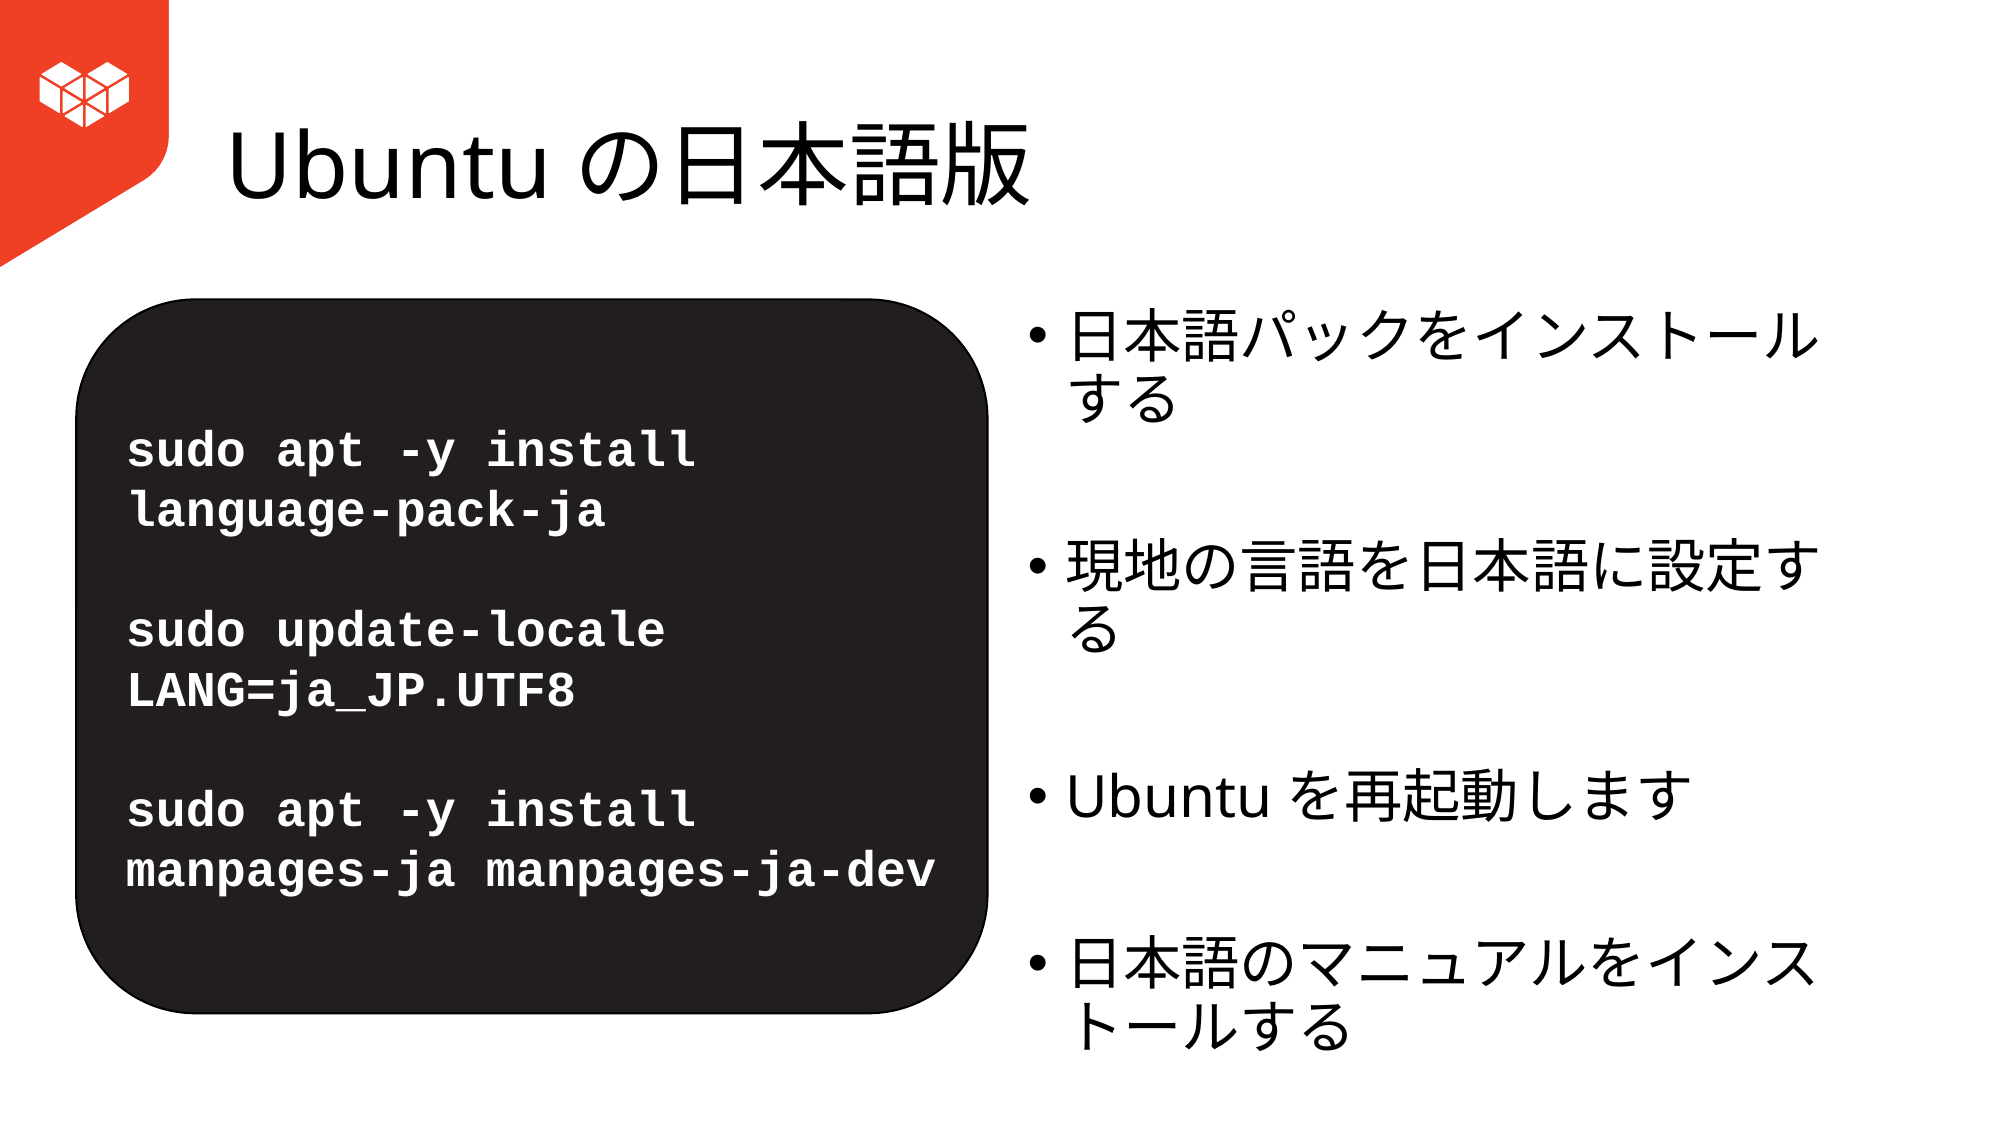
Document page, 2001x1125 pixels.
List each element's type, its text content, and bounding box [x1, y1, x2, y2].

text_box sudo apt -y install language-pack-ja sudo update-locale LANG=ja_JP.UTF8 sudo apt -y install manpages-ja manpages-ja-dev [75, 298, 989, 1015]
list 日本語パックをインストールする 現地の言語を日本語に設定する Ubuntuを再起動します 日本語のマニュアルをインストールする [1012, 299, 1863, 1014]
title Ubuntuの日本語版 [210, 59, 1863, 278]
